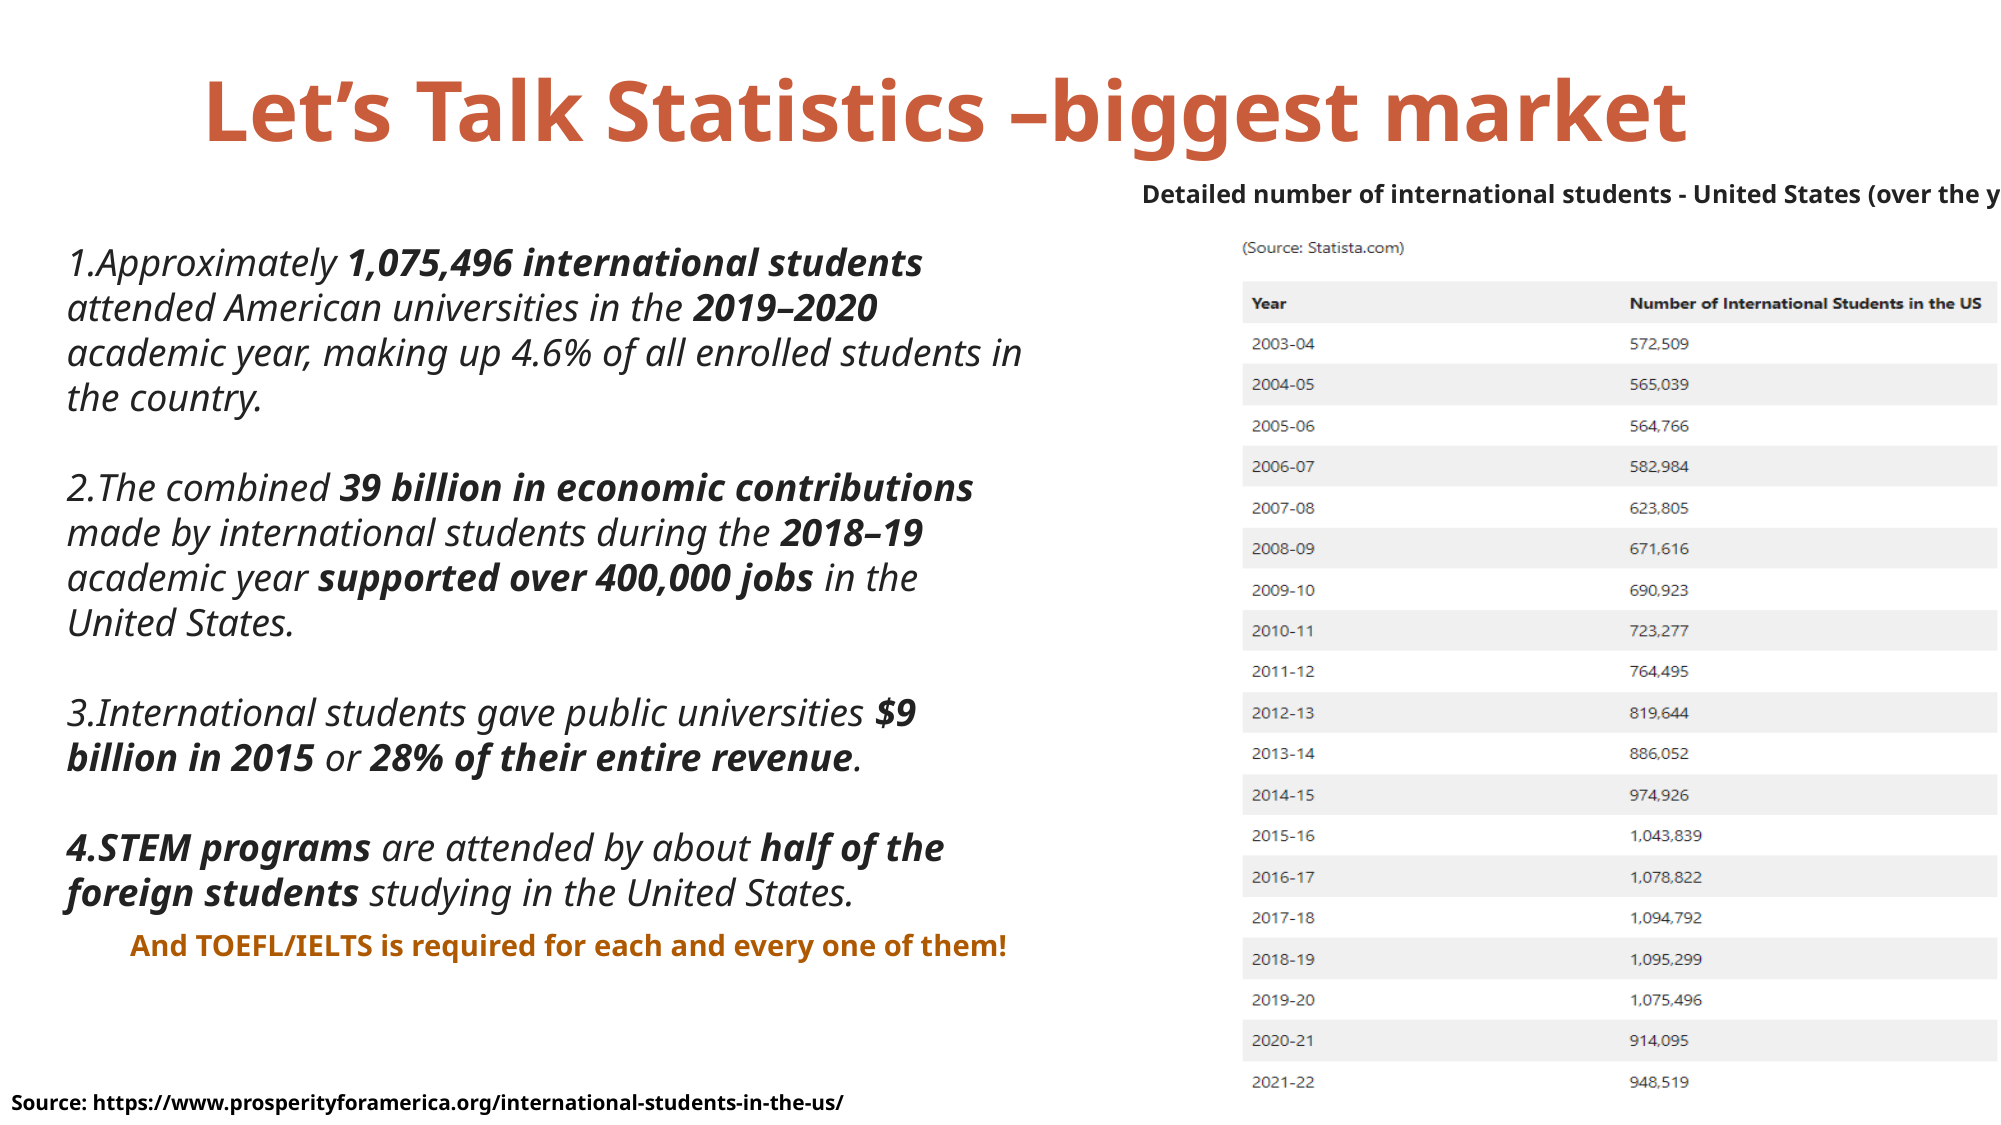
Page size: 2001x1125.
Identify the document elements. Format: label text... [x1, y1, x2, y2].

title Let’s Talk Statistics –biggest market [121, 73, 1772, 153]
text_box Source: https://www.prosperityforamerica.org/international-students-in-the-us/ [0, 1081, 1560, 1122]
text_box Approximately 1,075,496 international students attended American universities in the 2019–2020 academic year, making up 4.6% of all enrolled students in the country. The combined 39 billion in economic contributions made by international students during the 2018–19 academic year supported over 400,000 jobs in the United States. International students gave public universities $9 billion in 2015 or 28% of their entire revenue. STEM programs are attended by about half of the foreign students studying in the United States. [51, 232, 1053, 967]
picture [1234, 230, 2000, 1103]
text_box And TOEFL/IELTS is required for each and every one of them! [115, 919, 1116, 970]
text_box Detailed number of international students - United States (over the years) [1127, 171, 2000, 217]
